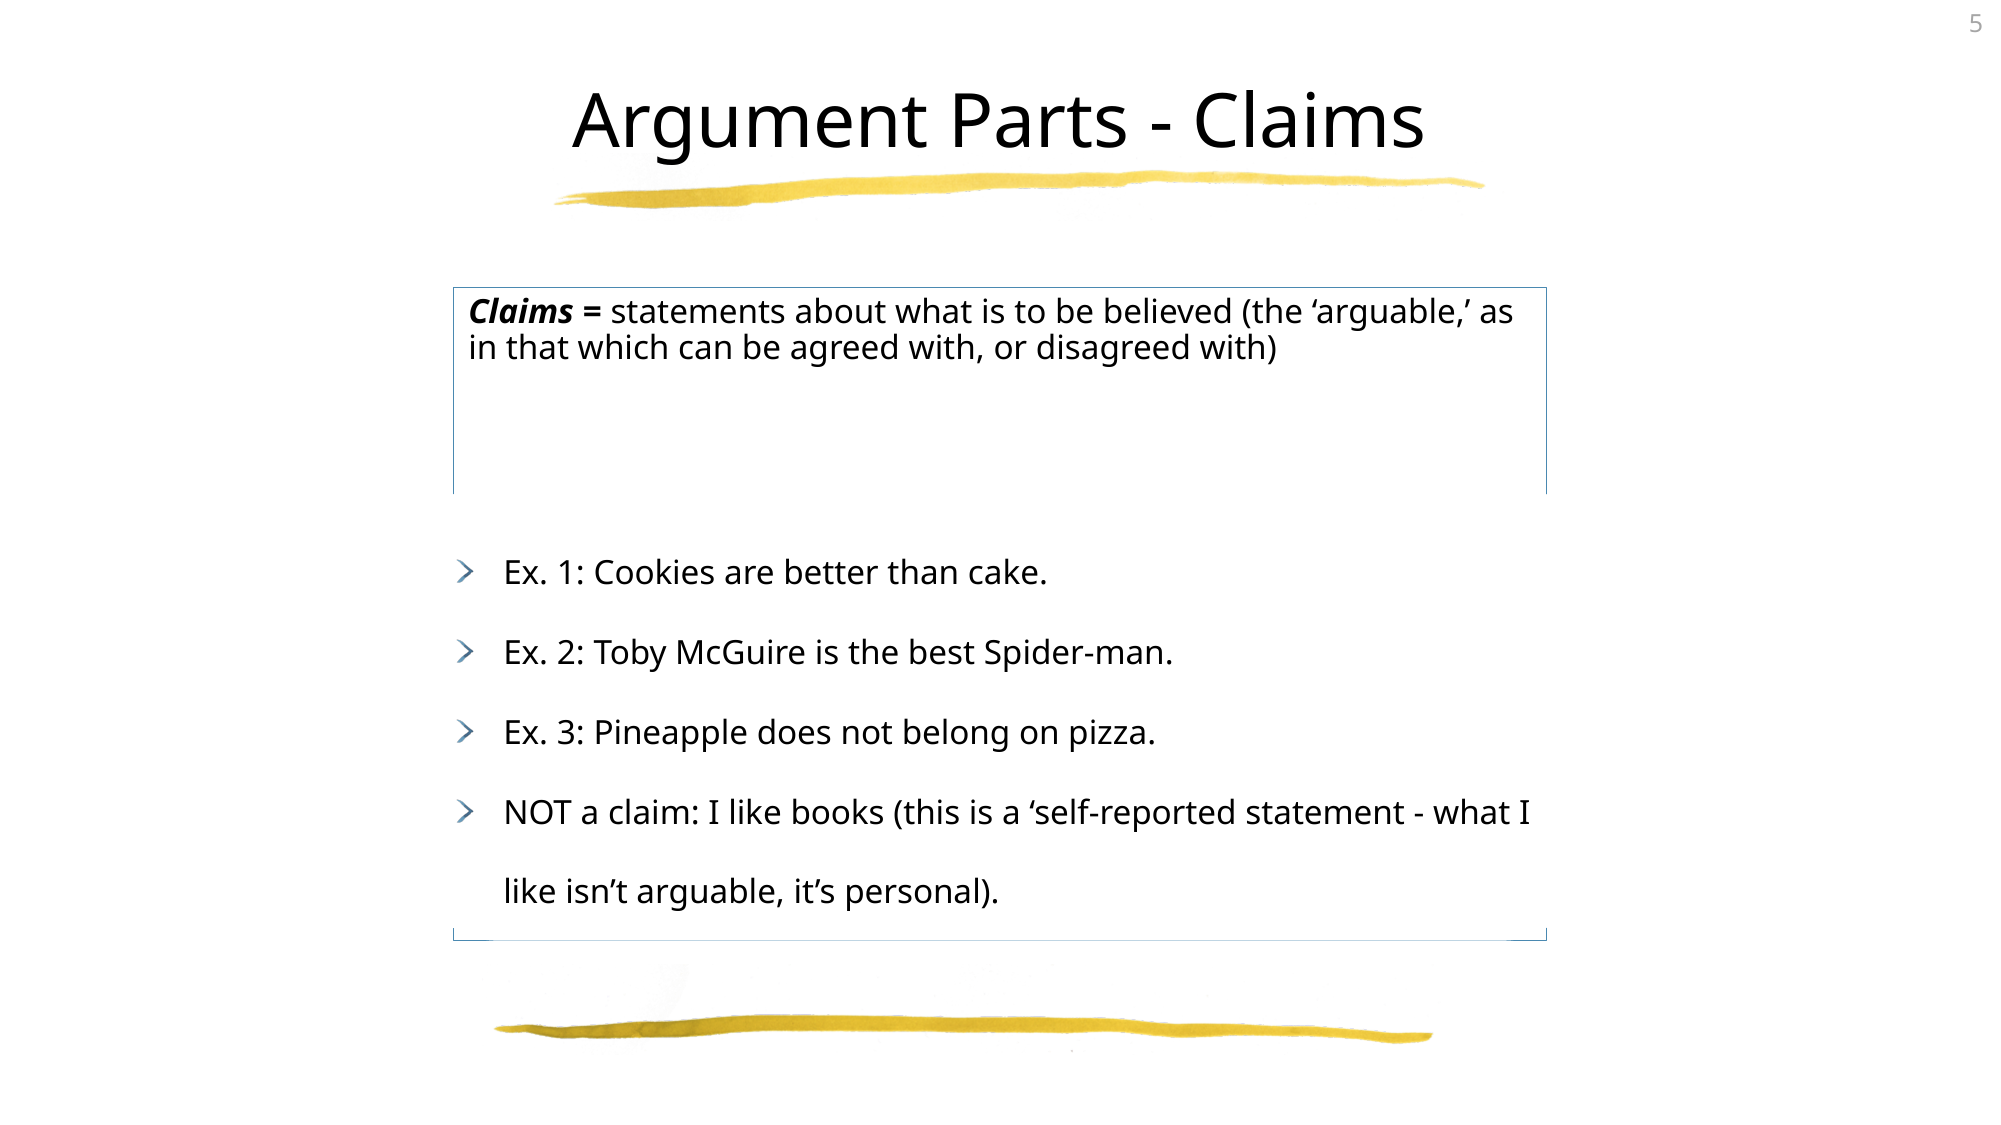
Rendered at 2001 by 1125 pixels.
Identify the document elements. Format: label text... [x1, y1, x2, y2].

title Argument Parts - Claims [137, 59, 1863, 187]
picture [548, 187, 1507, 221]
picture [456, 559, 474, 583]
picture [456, 799, 474, 823]
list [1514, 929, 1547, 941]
picture [481, 964, 1441, 1055]
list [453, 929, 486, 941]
picture [456, 639, 474, 663]
list Claims = statements about what is to be believed (the ‘arguable,’ as in that which can be agreed with, or disagreed with) [453, 287, 1547, 494]
text_box Ex. 1: Cookies are better than cake. Ex. 2: Toby McGuire is the best Spider-man. Ex. 3: Pineapple does not belong on pizza. NOT a claim: I like books (this is a ‘self-reported statement - what I like isn’t arguable, it’s personal). [419, 481, 1581, 941]
picture [456, 719, 474, 743]
